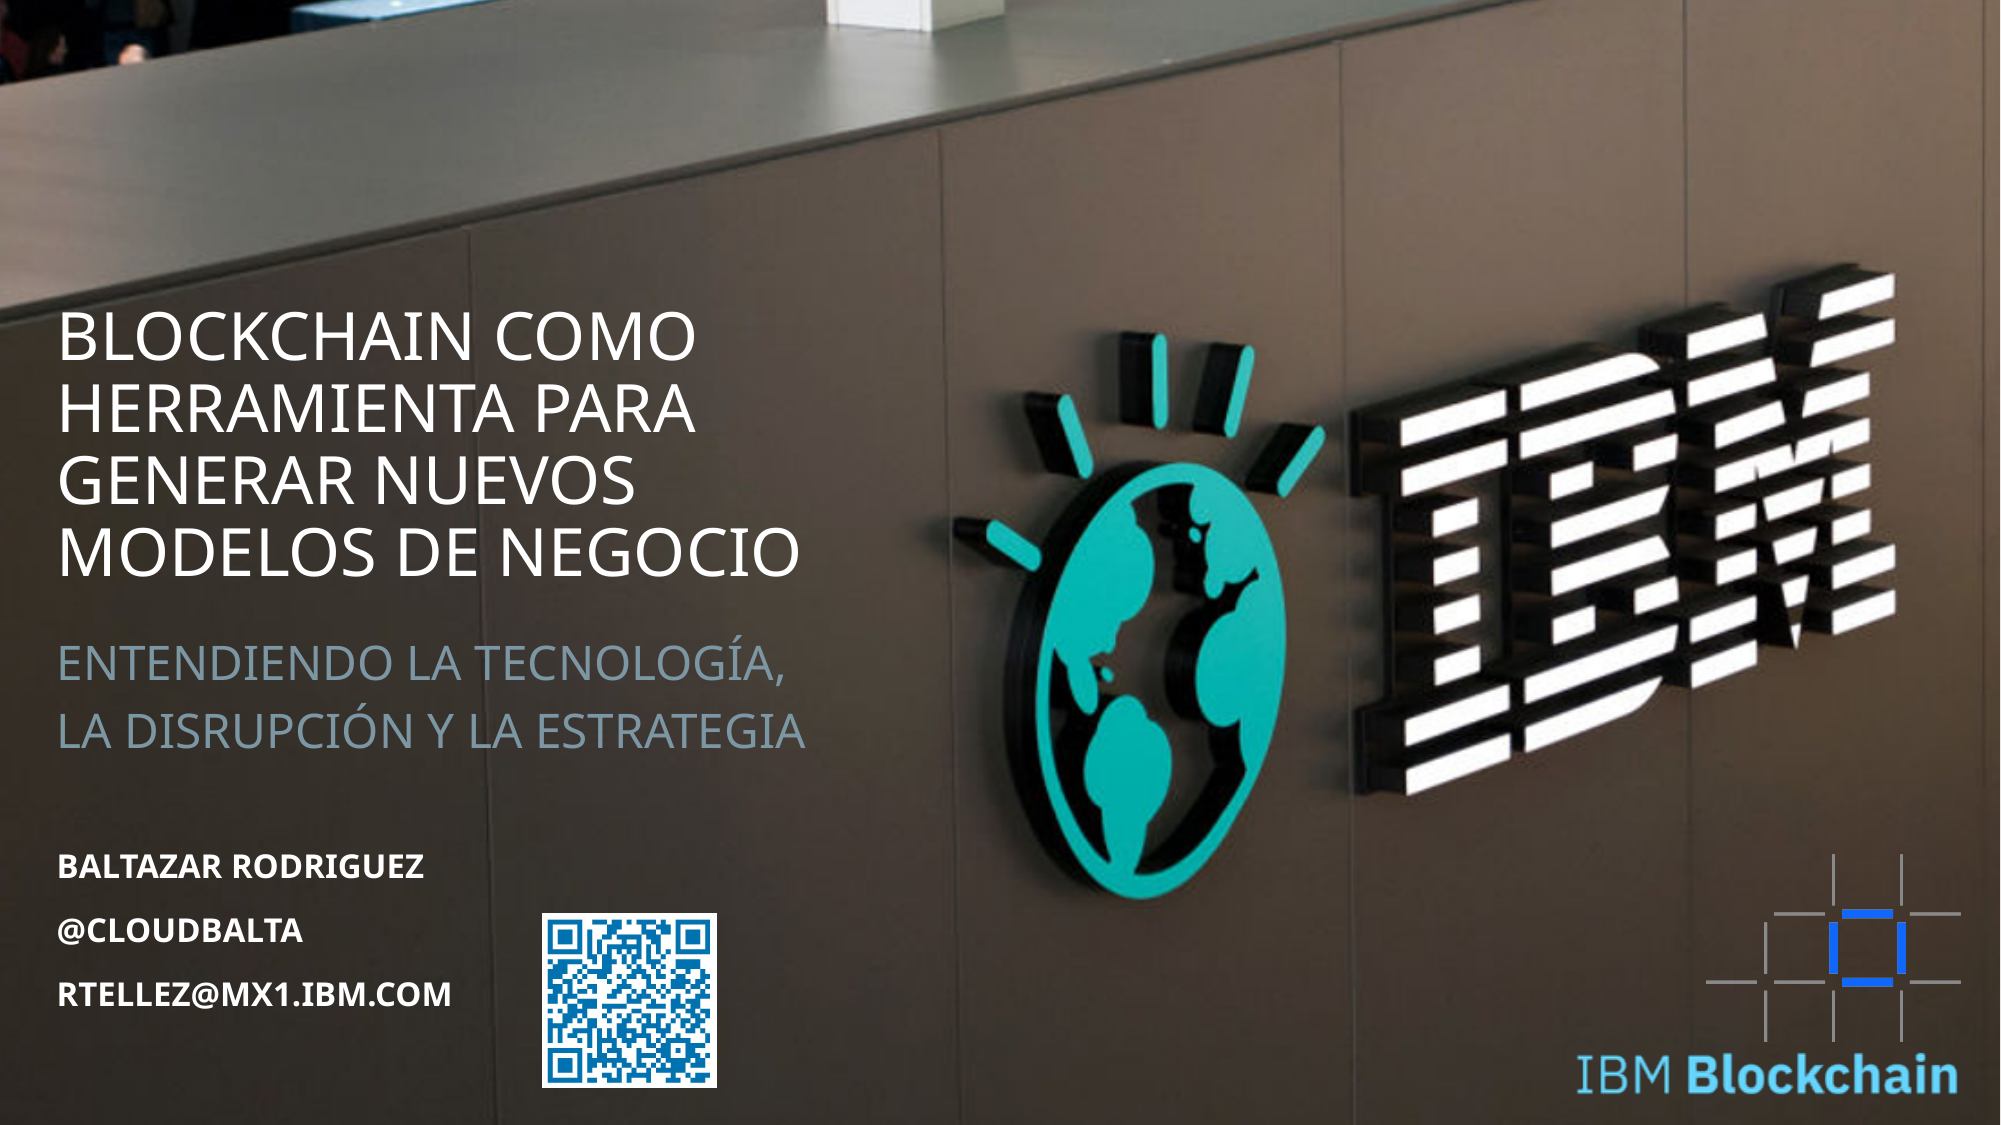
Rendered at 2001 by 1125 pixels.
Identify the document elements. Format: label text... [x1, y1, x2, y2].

title Blockchain como herramienta para generar nuevos modelos de negocio [41, 206, 938, 599]
subtitle Entendiendo la tecnología, la disrupción y la estrategia Baltazar Rodriguez @CloudBalta Rtellez@mx1.ibm.com [41, 613, 938, 1028]
picture [0, 0, 2001, 1125]
